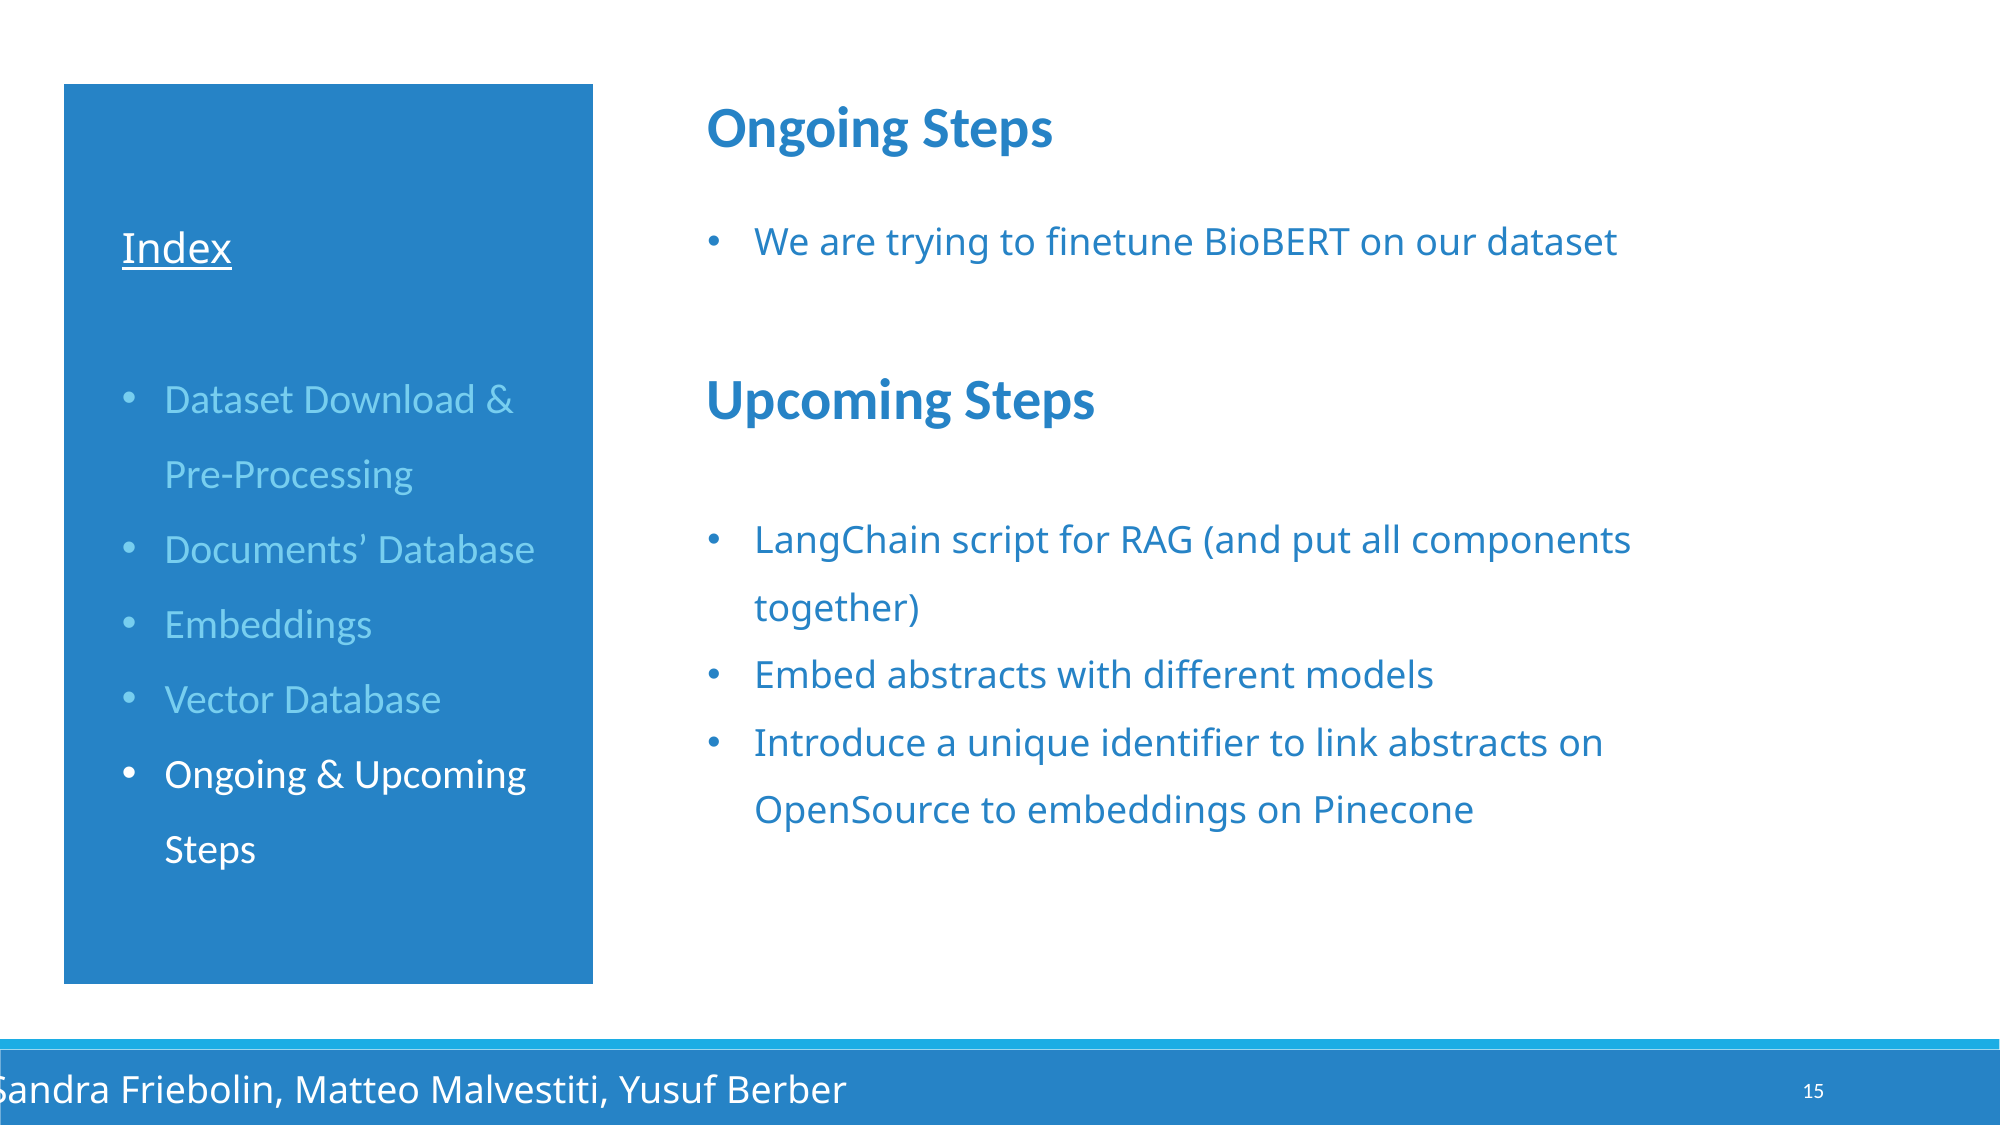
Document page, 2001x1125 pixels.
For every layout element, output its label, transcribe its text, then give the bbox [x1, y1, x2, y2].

text_box Index Dataset Download & Pre-Processing Documents’ Database Embeddings Vector Database Ongoing & Upcoming Steps [60, 80, 597, 989]
text_box Sandra Friebolin, Matteo Malvestiti, Yusuf Berber [0, 1058, 863, 1119]
text_box We are trying to finetune BioBERT on our dataset [692, 210, 1722, 271]
text_box Upcoming Steps [691, 353, 1939, 439]
text_box LangChain script for RAG (and put all components together) Embed abstracts with different models Introduce a unique identifier to link abstracts on OpenSource to embeddings on Pinecone [692, 486, 1806, 839]
text_box Ongoing Steps [692, 81, 1939, 167]
slide_number 15 [1624, 1059, 1840, 1120]
